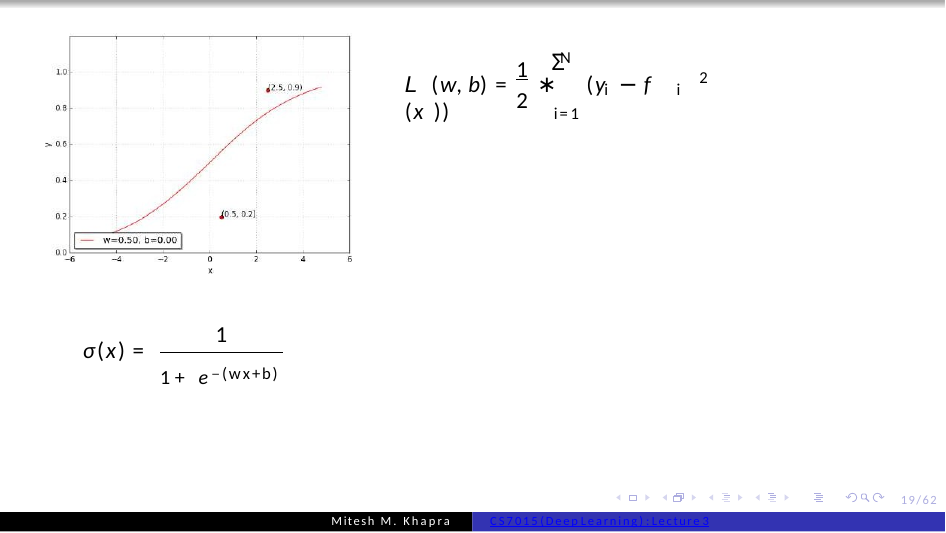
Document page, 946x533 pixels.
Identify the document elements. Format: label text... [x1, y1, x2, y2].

text_box 1 [213, 317, 230, 343]
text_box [0, 511, 946, 532]
picture [0, 0, 945, 8]
text_box L (w, b) = ∗ (y − f (x )) [402, 67, 702, 125]
text_box 2 [697, 64, 711, 87]
picture [45, 33, 352, 274]
text_box 1 + e−(wx+b) [153, 343, 288, 389]
text_box 1 [514, 52, 530, 67]
text_box σ(x) = [80, 333, 154, 363]
text_box 19/62 [898, 493, 941, 508]
text_box Σ [549, 46, 587, 67]
